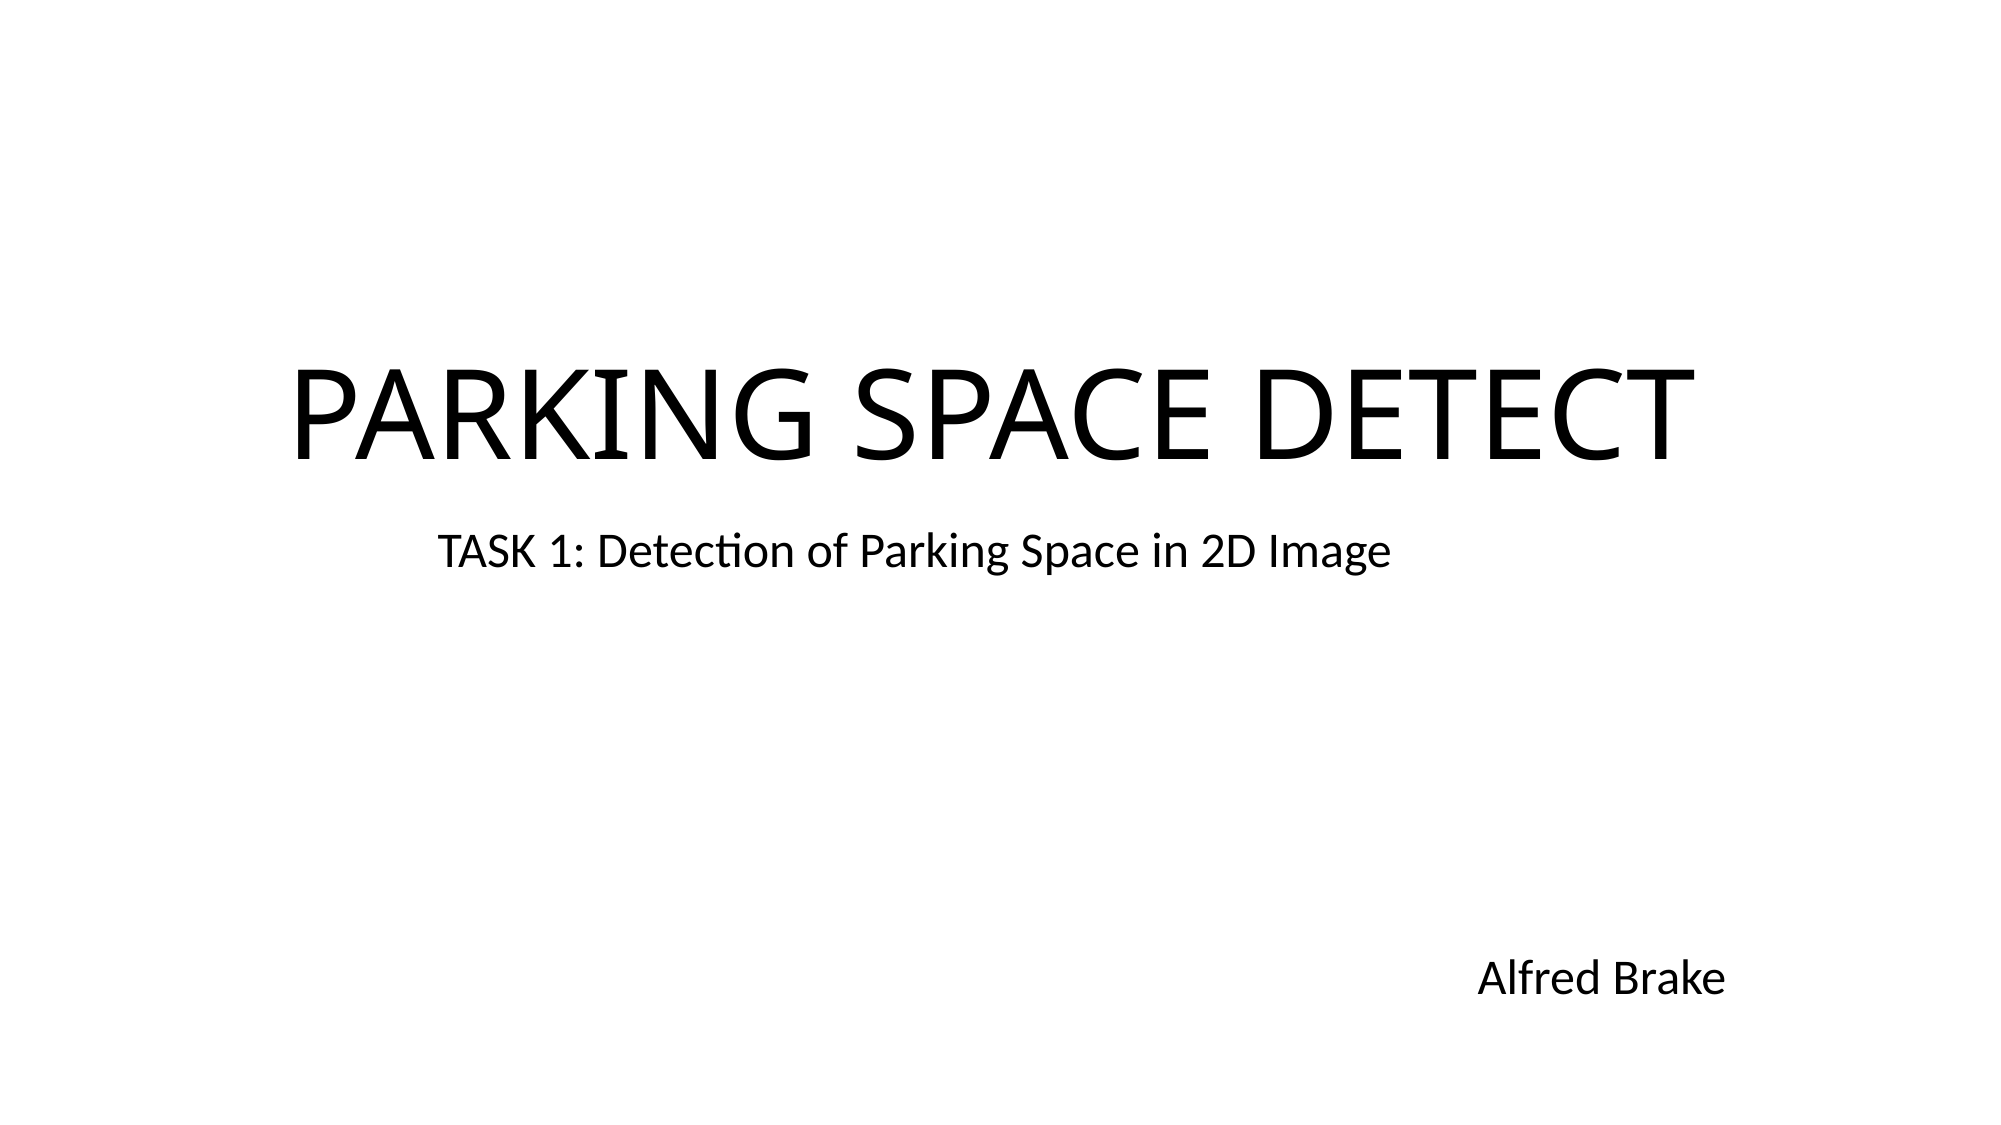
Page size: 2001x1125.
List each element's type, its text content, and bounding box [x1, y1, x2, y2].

title PARKING SPACE DETECT [241, 333, 1742, 494]
text_box TASK 1: Detection of Parking Space in 2D Image [241, 509, 1600, 585]
subtitle Alfred Brake [241, 943, 1742, 1021]
